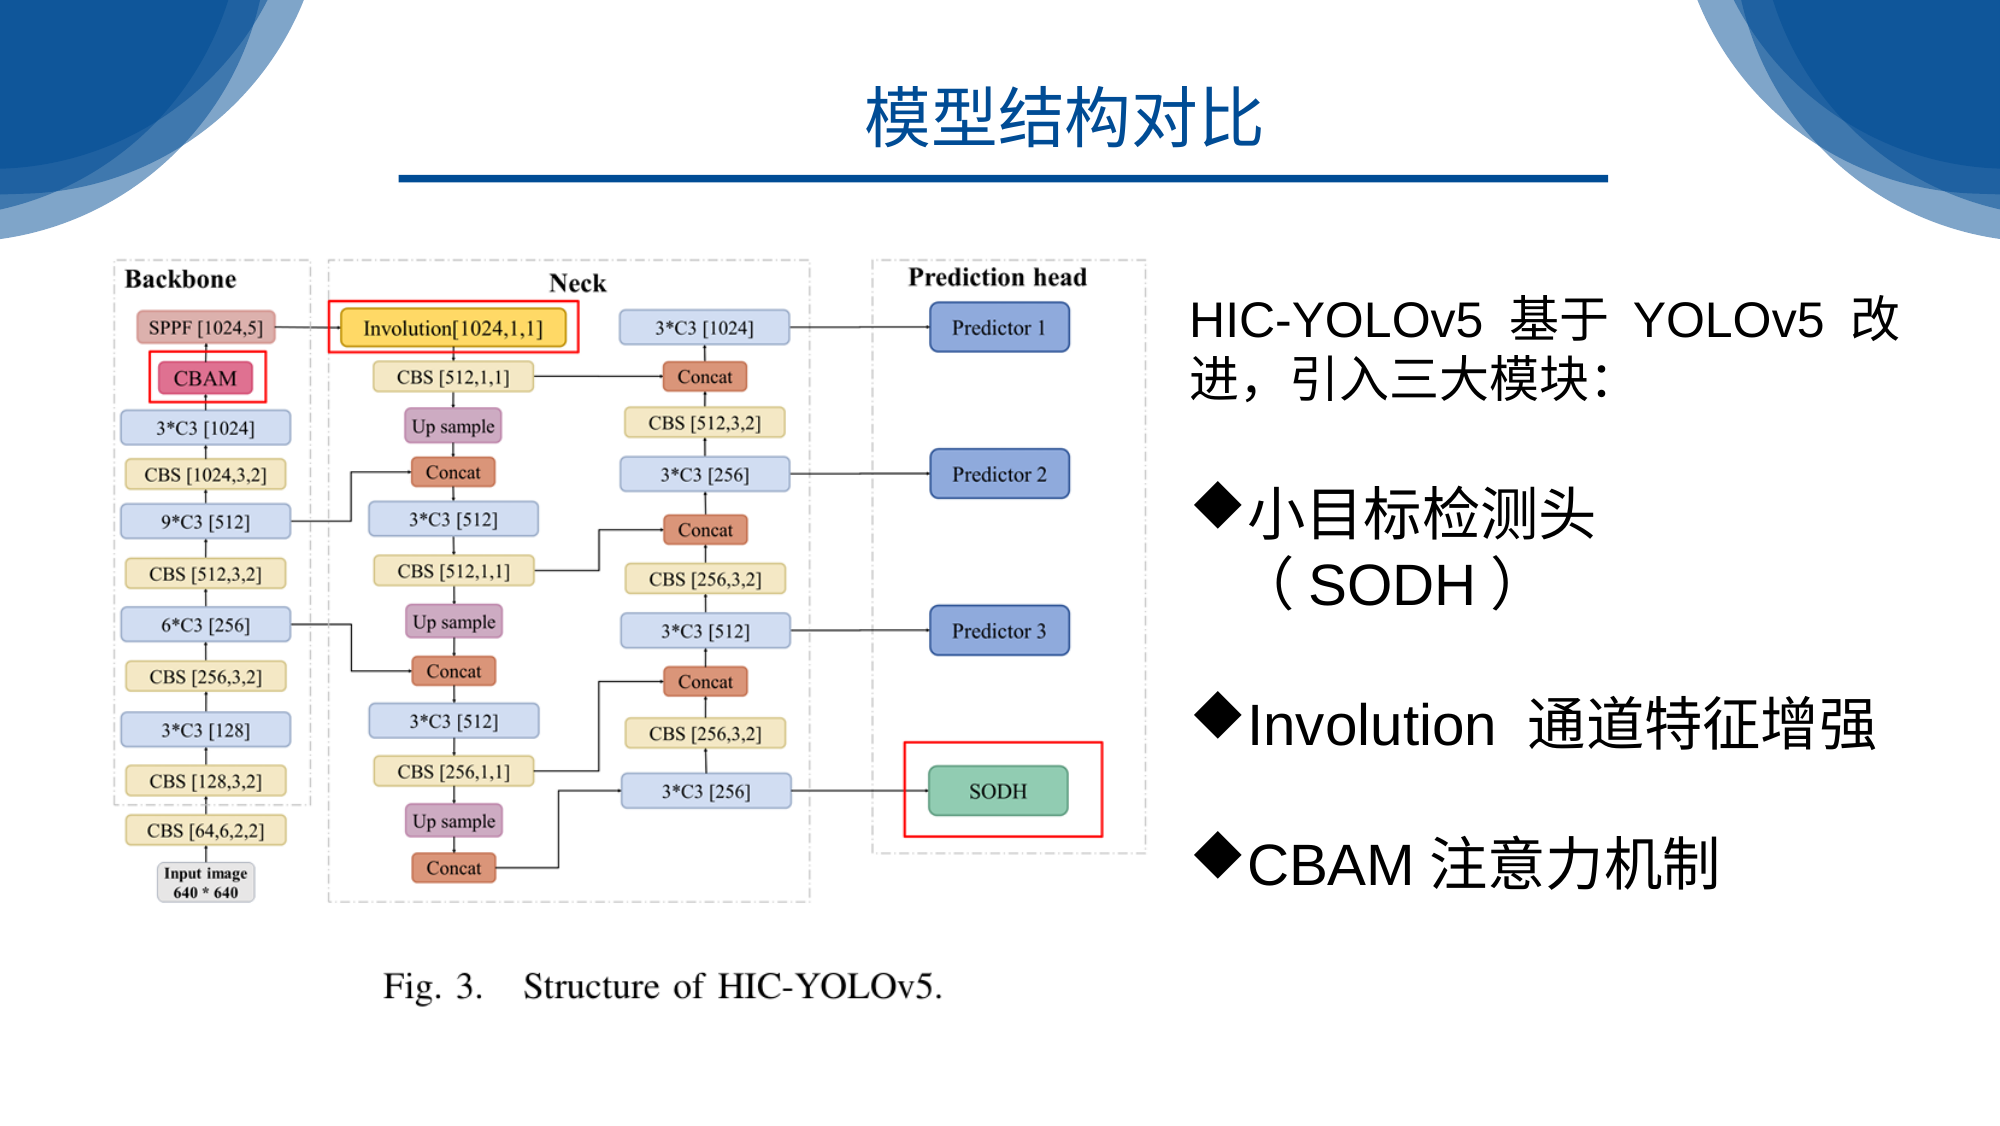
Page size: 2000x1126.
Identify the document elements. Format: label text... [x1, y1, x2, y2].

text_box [0, 0, 320, 201]
picture [98, 236, 1175, 1020]
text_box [1681, 0, 2000, 201]
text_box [398, 68, 1609, 183]
text_box HIC-YOLOv5 基于 YOLOv5 改进，引入三大模块： 小目标检测头（SODH） Involution 通道特征增强 CBAM注意力机制 [1175, 279, 1919, 905]
